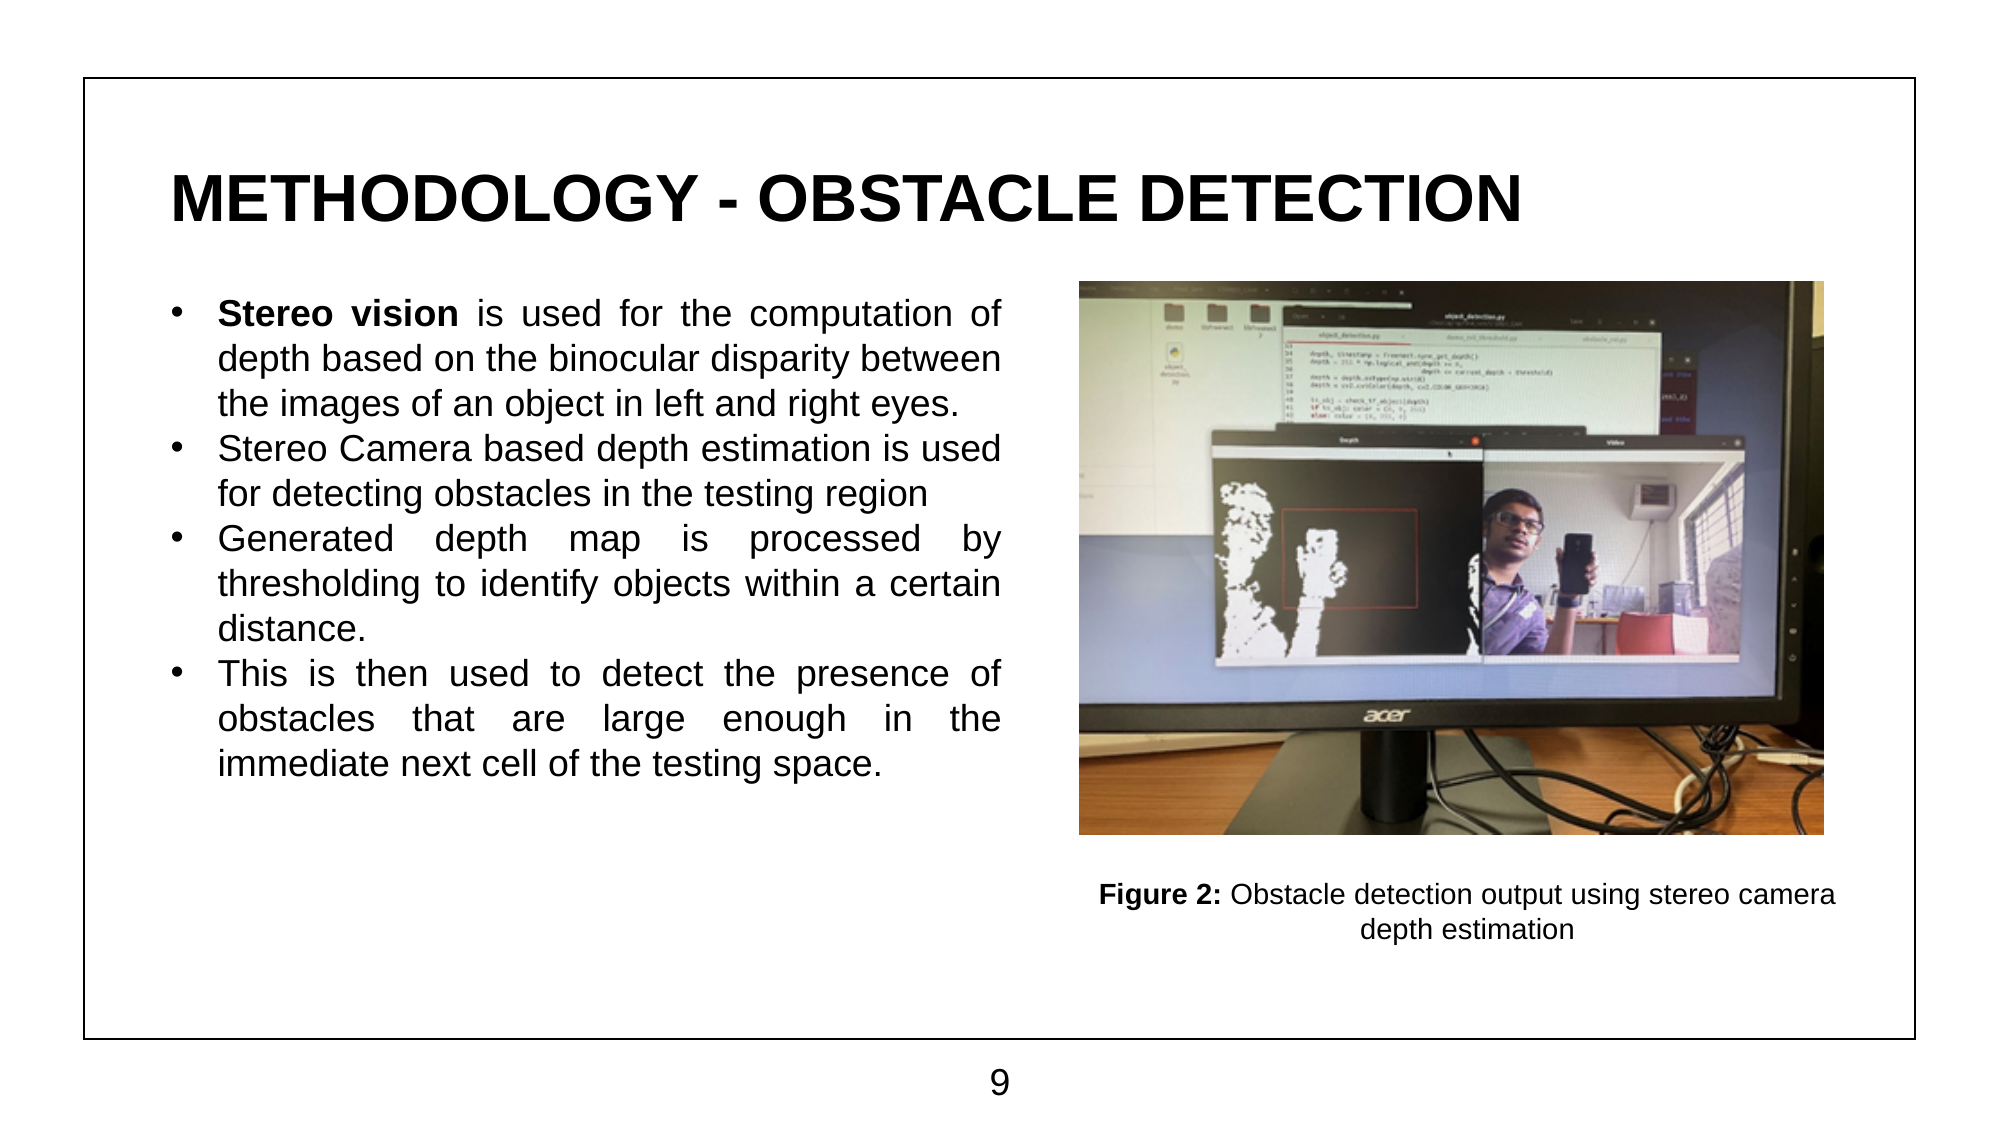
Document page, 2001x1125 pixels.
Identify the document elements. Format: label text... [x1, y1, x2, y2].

text_box Figure 2: Obstacle detection output using stereo camera depth estimation [1080, 867, 1856, 953]
text_box [83, 77, 1916, 1040]
text_box 9 [774, 1049, 1225, 1110]
text_box METHODOLOGY - OBSTACLE DETECTION [155, 147, 1734, 245]
text_box Stereo vision is used for the computation of depth based on the binocular disparity between the images of an object in left and right eyes. Stereo Camera based depth estimation is used for detecting obstacles in the testing region Generated depth map is processed by thresholding to identify objects within a certain distance. This is then used to detect the presence of obstacles that are large enough in the immediate next cell of the testing space. [155, 281, 1017, 927]
picture [1079, 281, 1824, 835]
